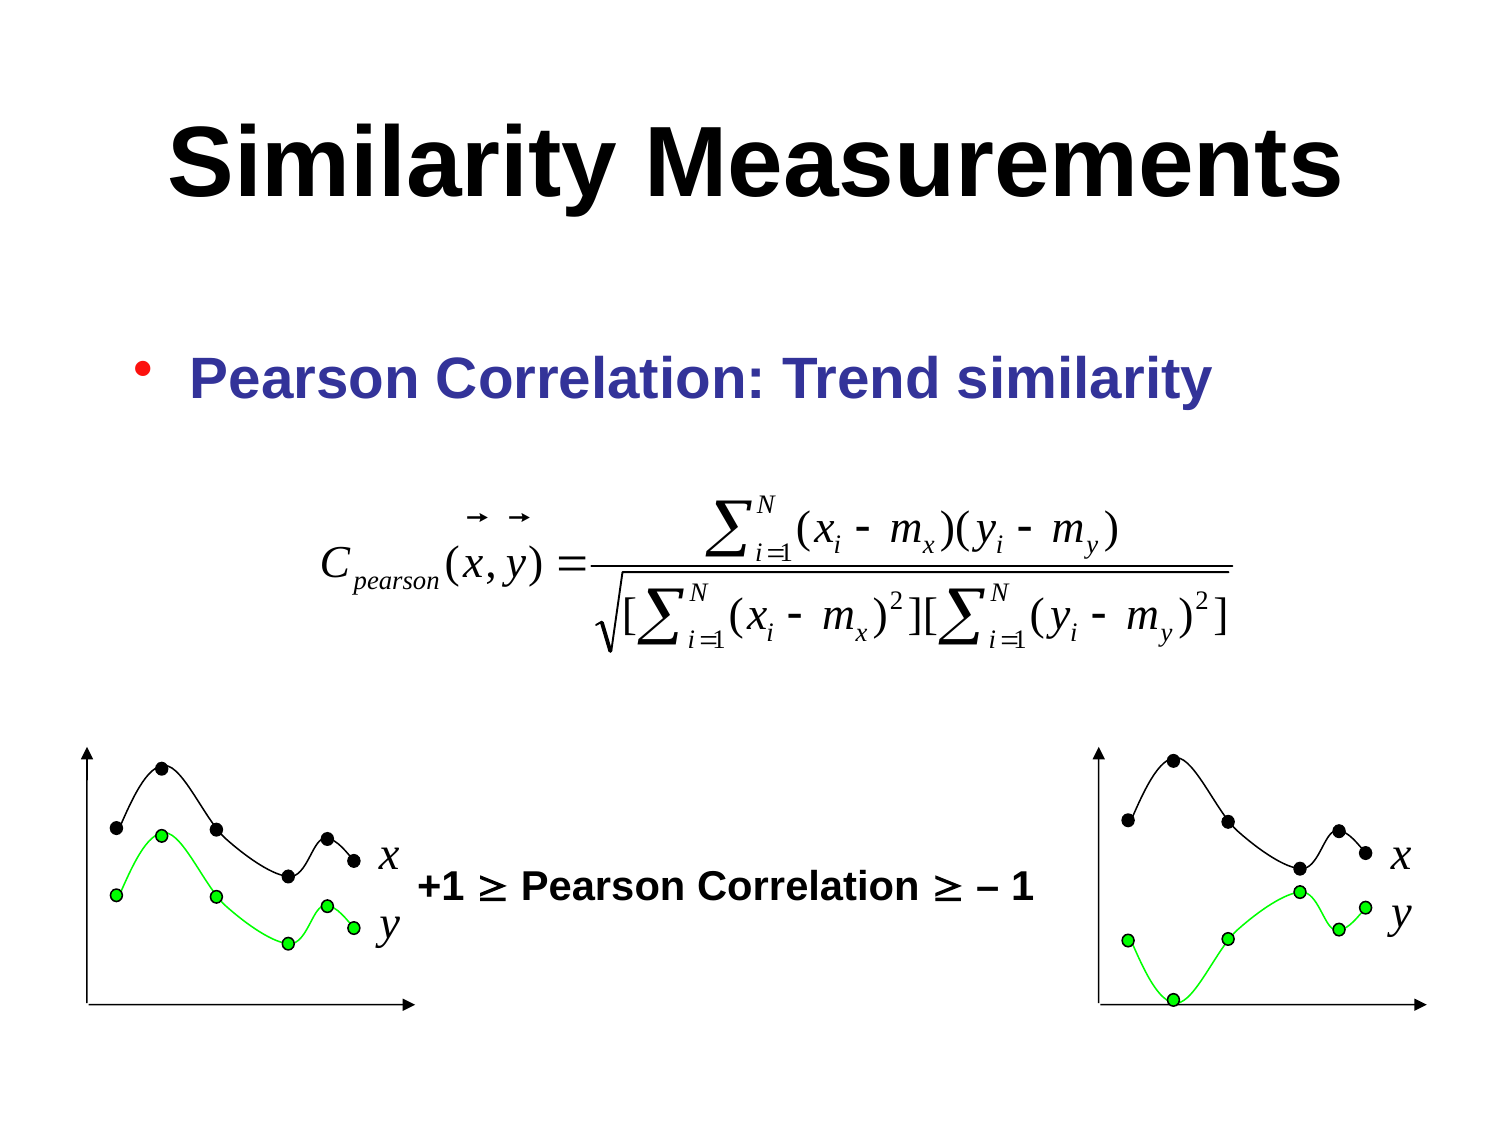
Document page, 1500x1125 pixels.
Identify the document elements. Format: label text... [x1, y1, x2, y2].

list Pearson Correlation: Trend similarity [118, 333, 1238, 437]
text_box +1  Pearson Correlation  – 1 [421, 851, 1049, 917]
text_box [86, 746, 416, 1005]
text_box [1098, 746, 1427, 1007]
title Similarity Measurements [118, 71, 1394, 242]
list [313, 482, 1241, 662]
